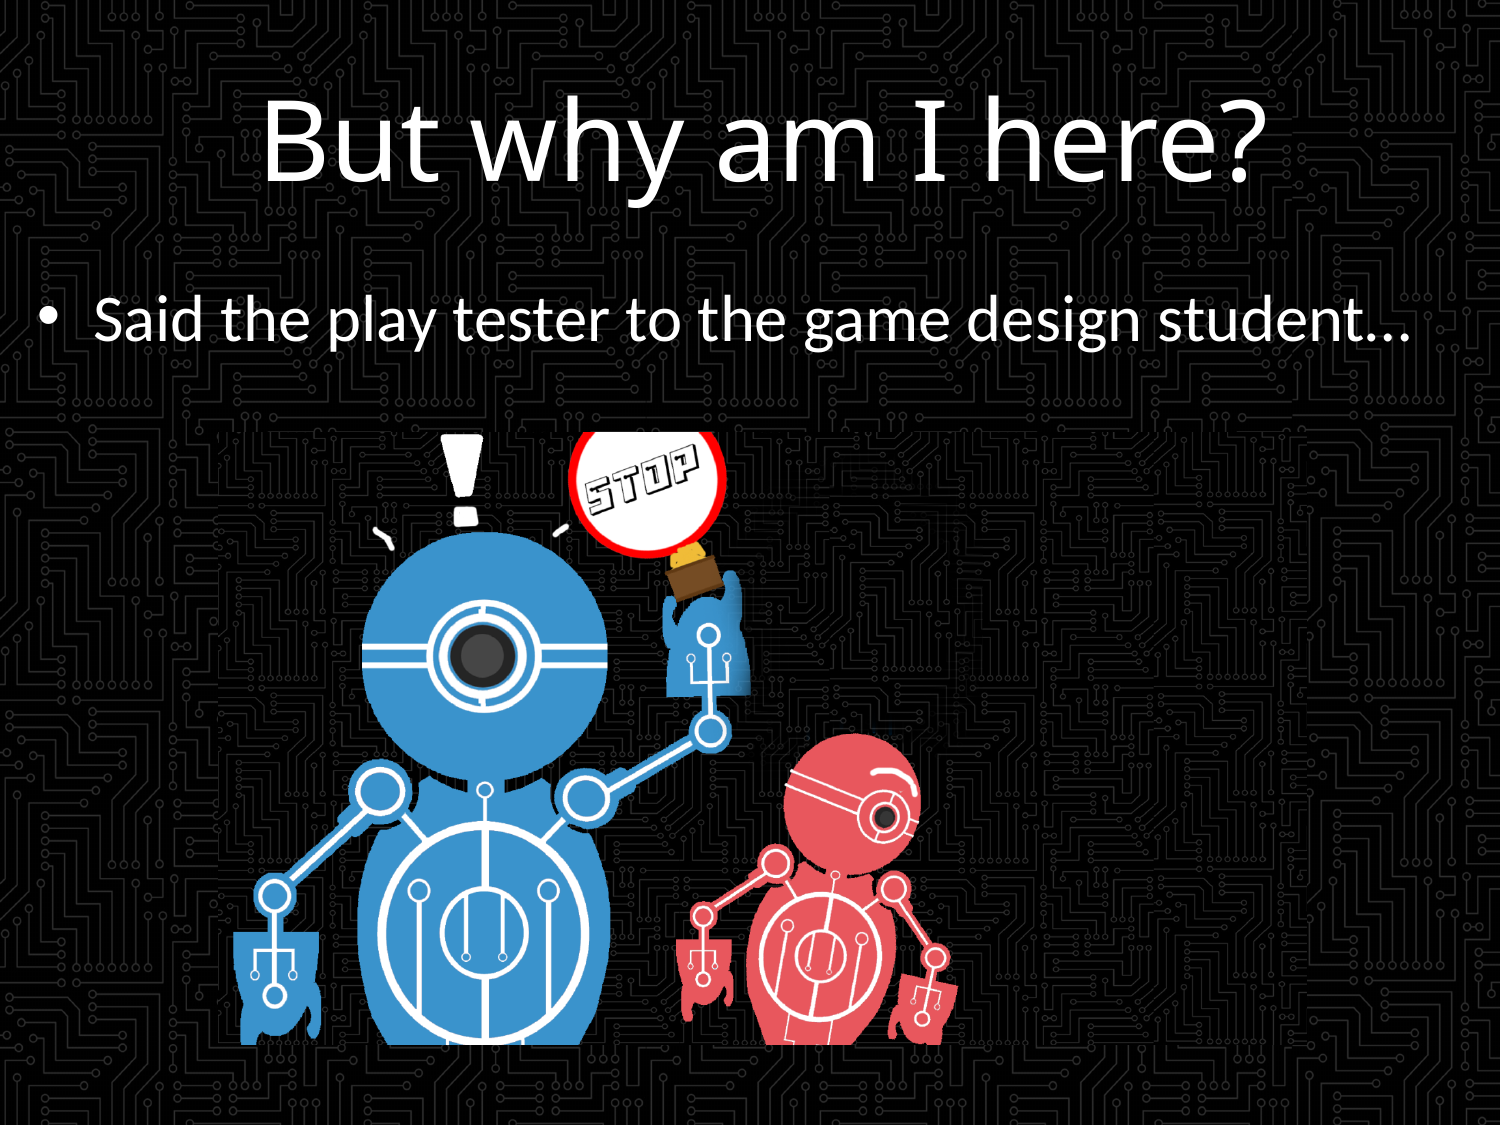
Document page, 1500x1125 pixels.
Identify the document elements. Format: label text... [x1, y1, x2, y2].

list Said the play tester to the game design student… [21, 267, 1500, 1024]
title But why am I here? [88, 42, 1439, 231]
picture [0, 0, 1500, 1125]
